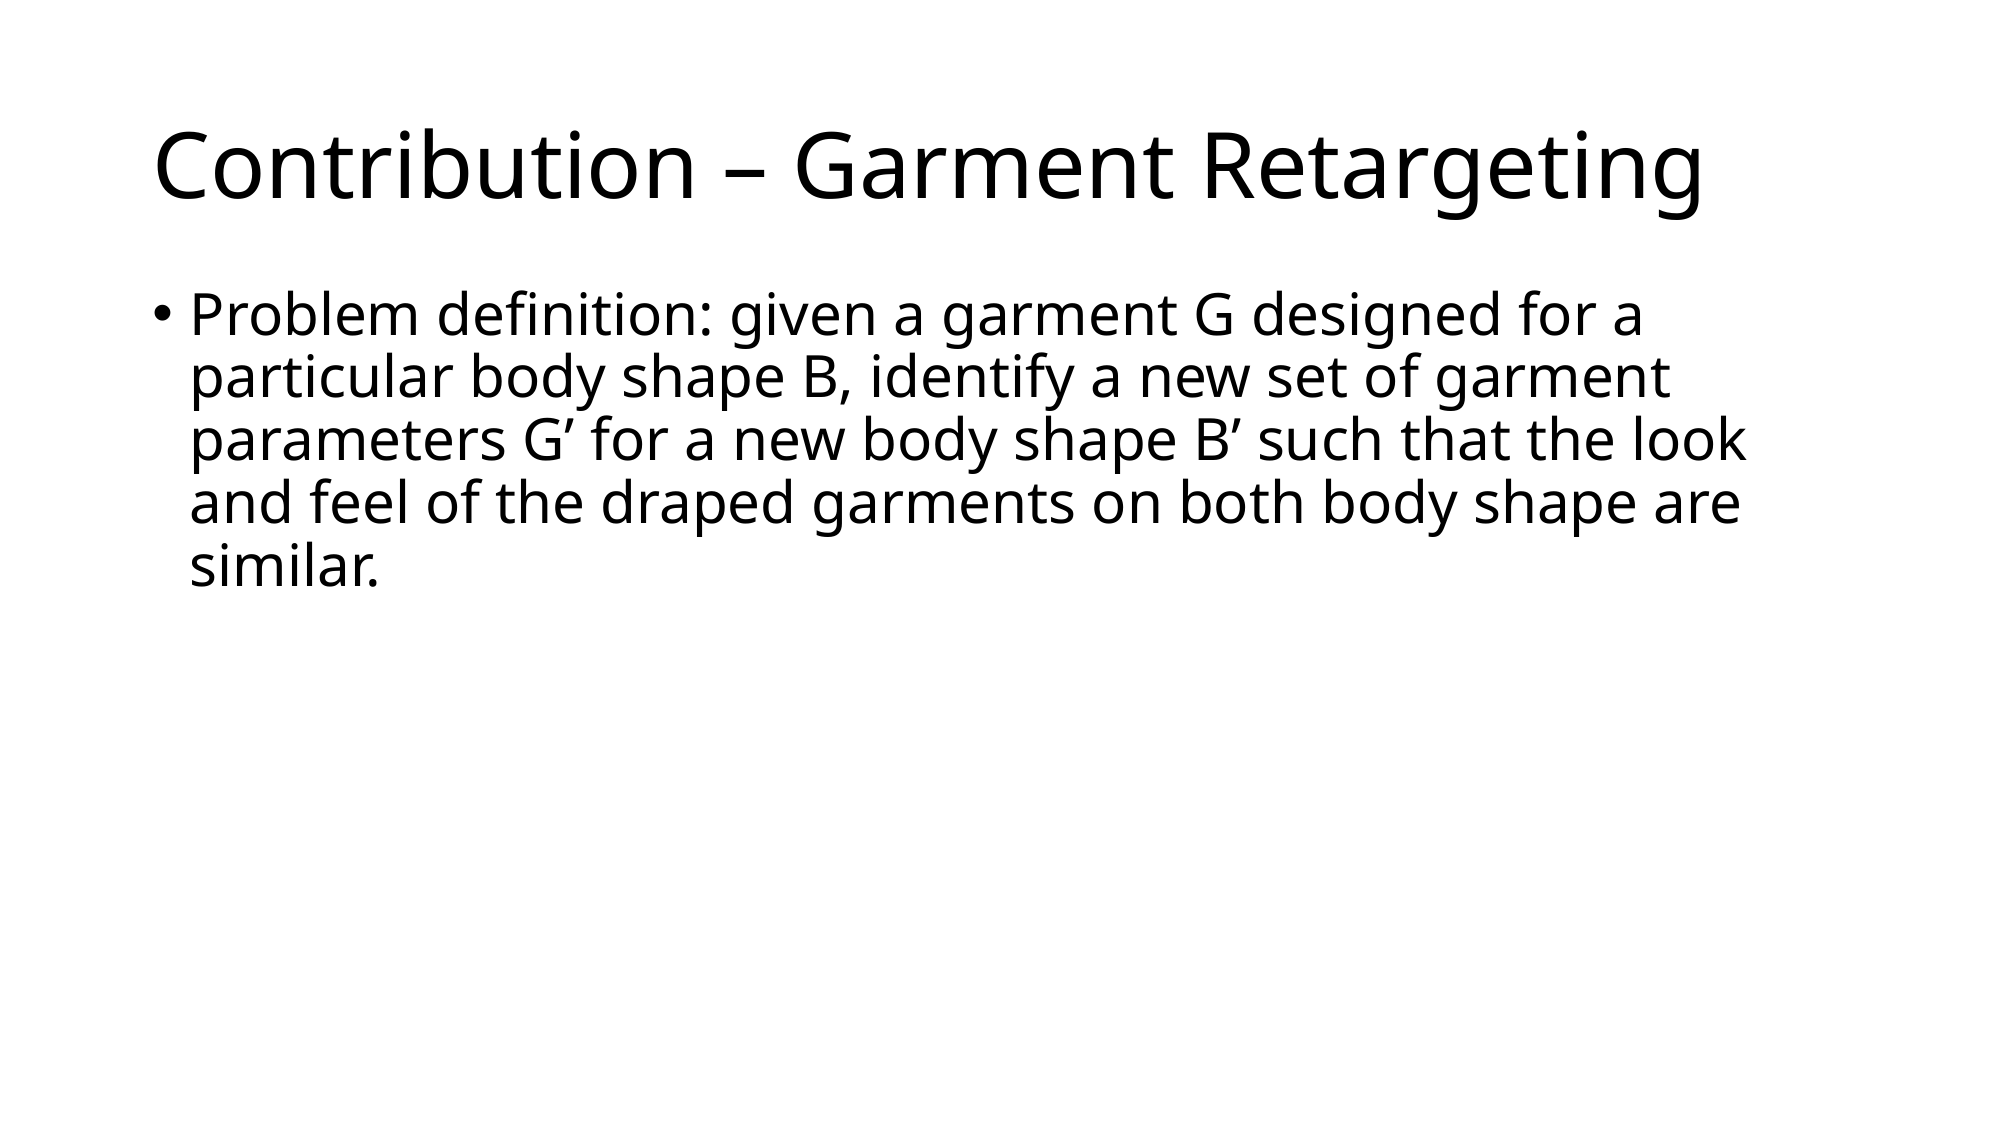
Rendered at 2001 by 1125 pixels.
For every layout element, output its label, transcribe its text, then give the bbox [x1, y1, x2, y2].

title Contribution – Garment Retargeting [137, 59, 1863, 277]
text_box Problem definition: given a garment G designed for a particular body shape B, identify a new set of garment parameters G’ for a new body shape B’ such that the look and feel of the draped garments on both body shape are similar. [137, 277, 1863, 992]
